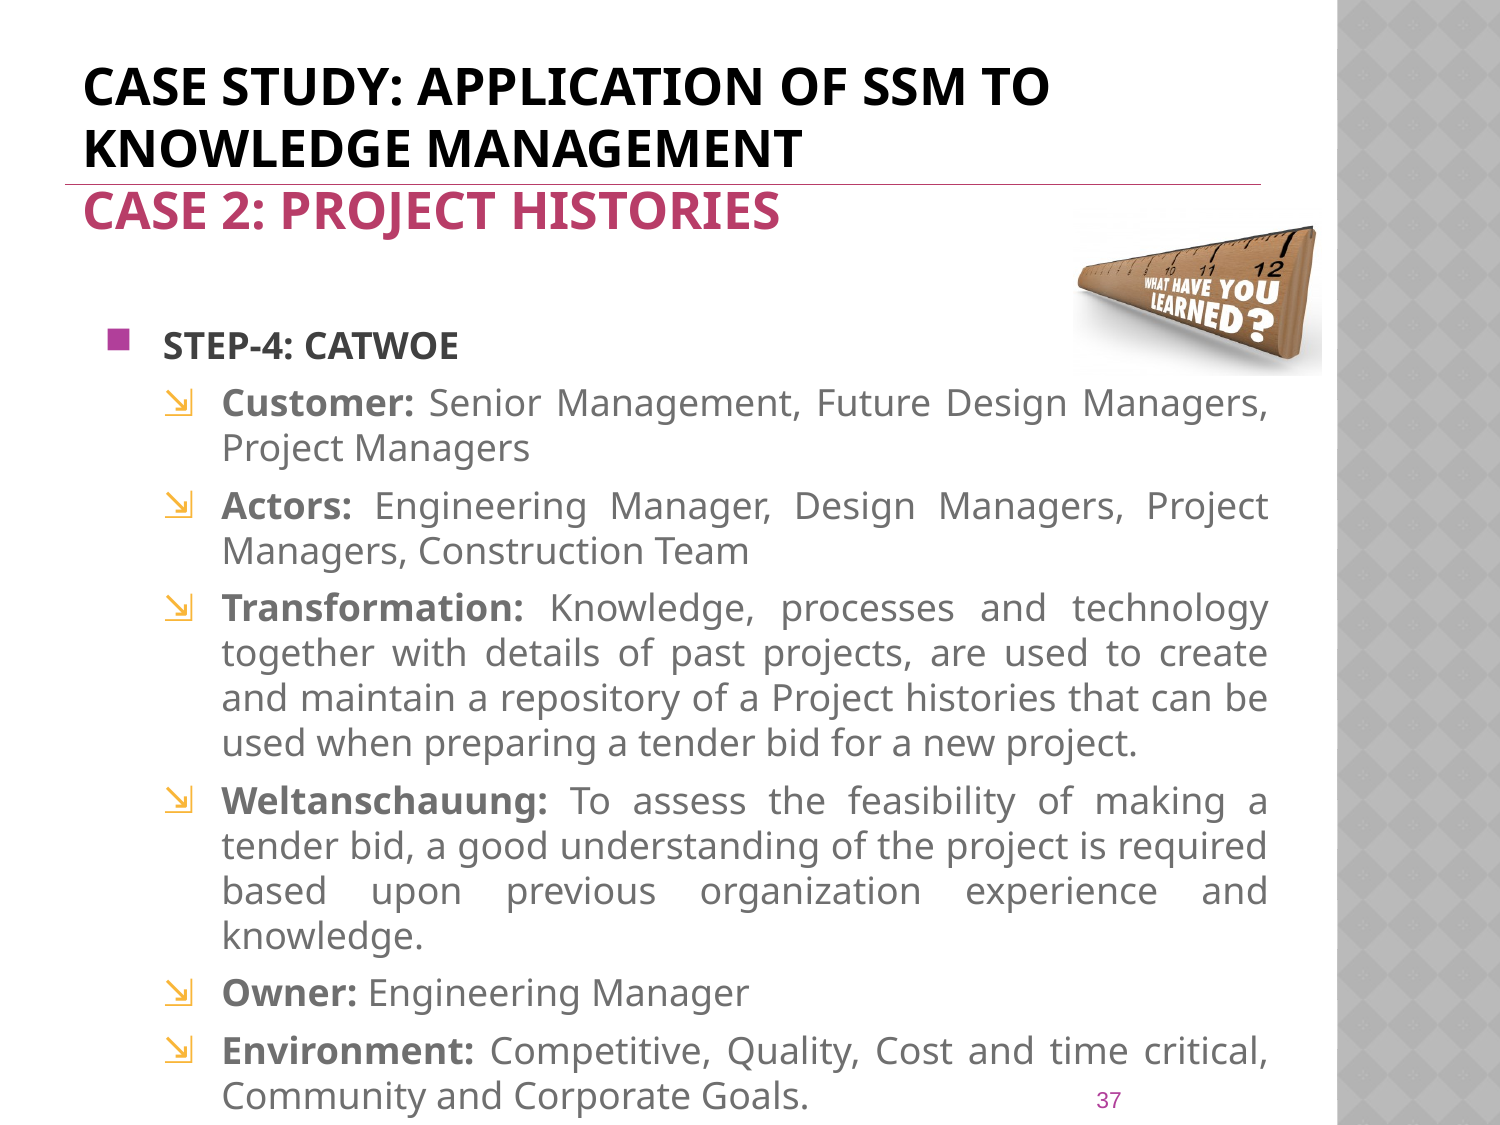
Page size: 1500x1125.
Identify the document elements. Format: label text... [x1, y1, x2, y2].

title CASE STUDY: APPLICATION OF SSM TO KNOWLEDGE MANAGEMENT CASE 2: PROJECT HISTORIES [75, 52, 1263, 186]
picture [1073, 207, 1323, 376]
list STEP-4: CATWOE Customer: Senior Management, Future Design Managers, Project Managers Actors: Engineering Manager, Design Managers, Project Managers, Construction Team Transformation: Knowledge, processes and technology together with details of past projects, are used to create and maintain a repository of a Project histories that can be used when preparing a tender bid for a new project. Weltanschauung: To assess the feasibility of making a tender bid, a good understanding of the project is required based upon previous organization experience and knowledge. Owner: Engineering Manager Environment: Competitive, Quality, Cost and time critical, Community and Corporate Goals. [88, 314, 1285, 1055]
title CASE STUDY: APPLICATION OF SSM TO KNOWLEDGE MANAGEMENT CASE 2: PROJECT HISTORIES [75, 192, 1263, 240]
slide_number 37 [1025, 1075, 1122, 1113]
